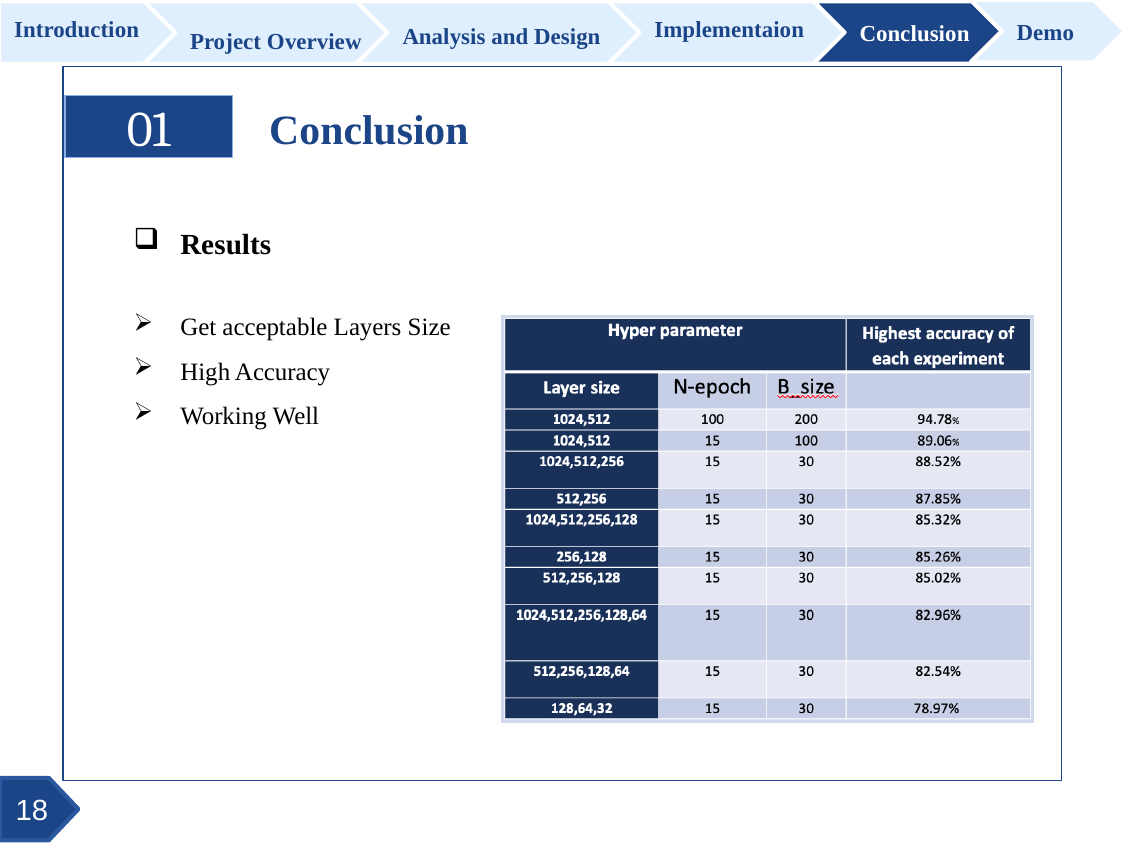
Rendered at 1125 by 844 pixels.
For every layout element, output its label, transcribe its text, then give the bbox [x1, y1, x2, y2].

text_box Results Get acceptable Layers Size High Accuracy Working Well [118, 217, 971, 607]
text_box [0, 0, 1125, 64]
title 01 [64, 95, 233, 158]
picture [501, 314, 1035, 723]
text_box 18 [0, 775, 80, 843]
text_box Conclusion [254, 95, 1014, 161]
